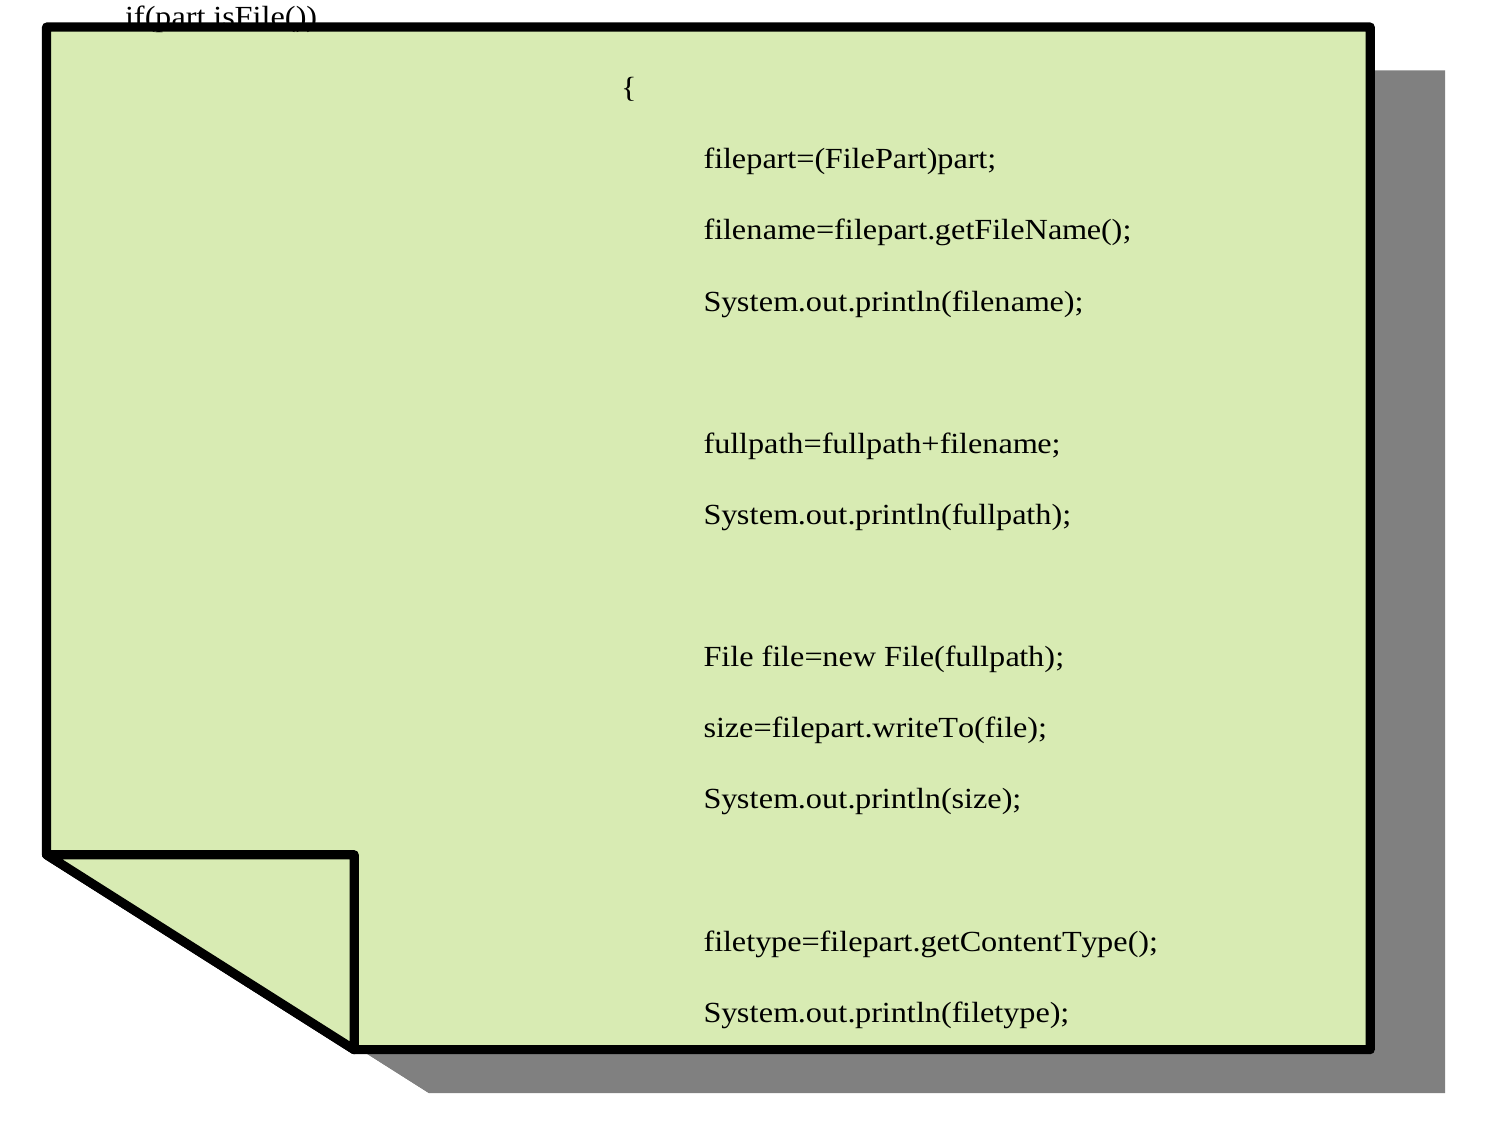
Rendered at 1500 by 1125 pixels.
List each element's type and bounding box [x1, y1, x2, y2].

picture [124, 0, 1201, 1125]
